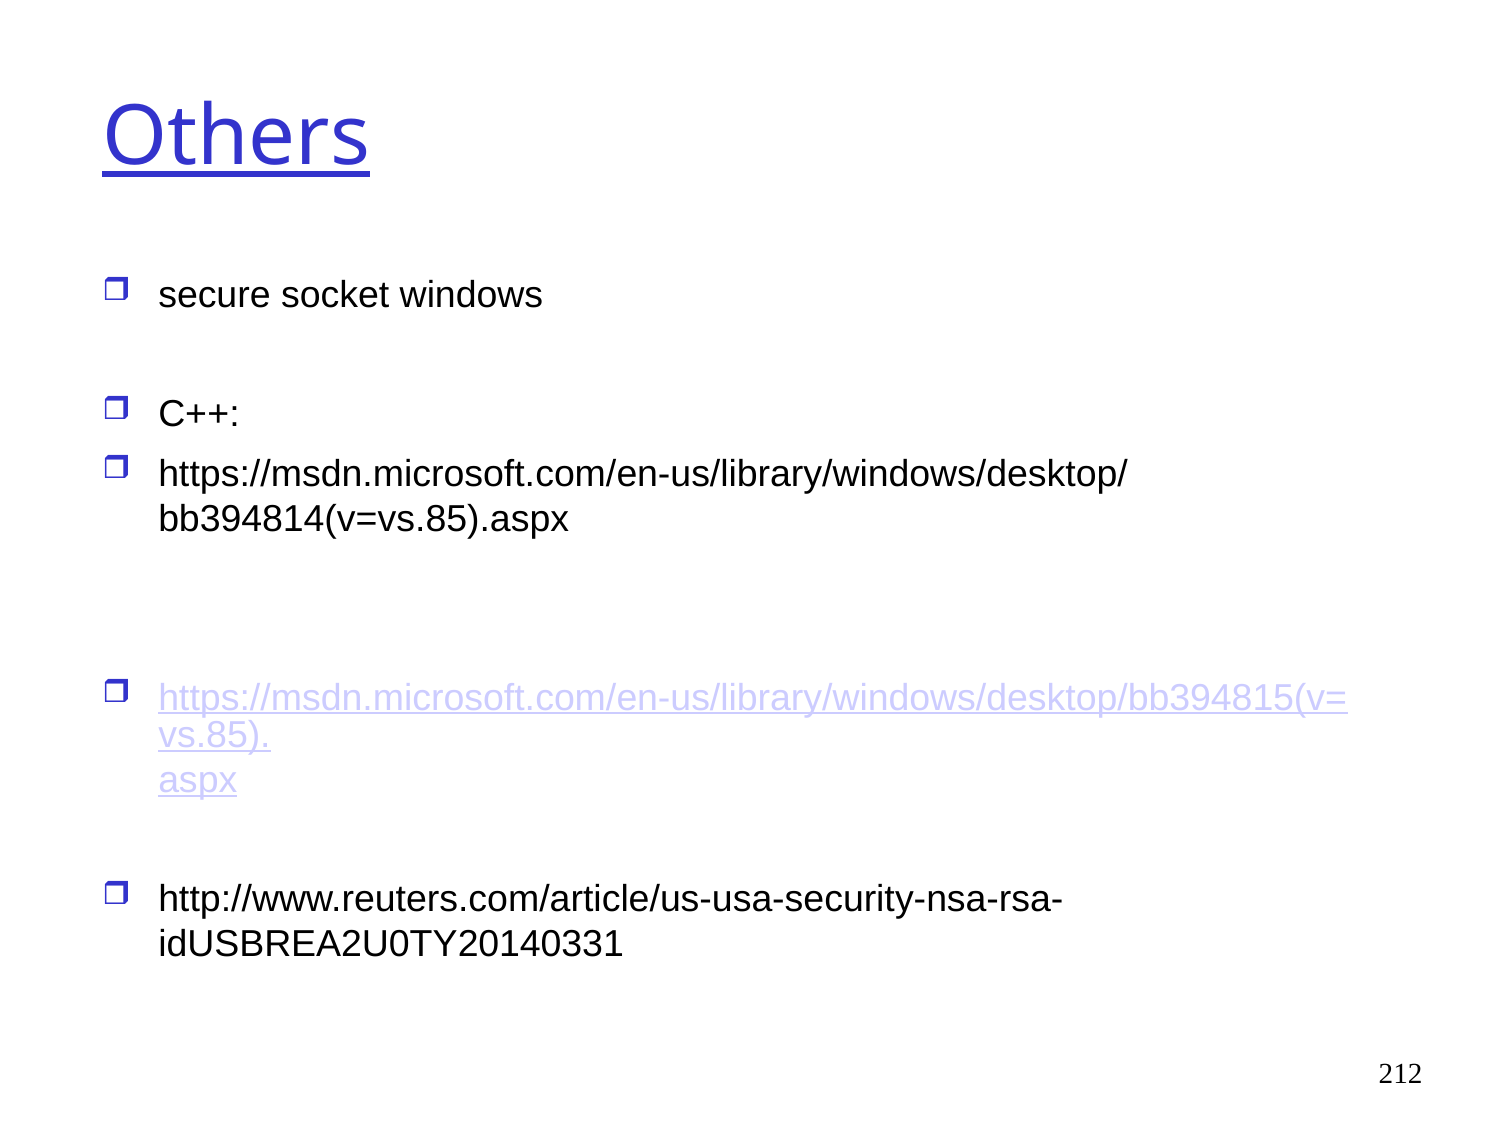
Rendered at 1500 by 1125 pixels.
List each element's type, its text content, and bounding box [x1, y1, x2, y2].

title Others [87, 17, 1363, 245]
list secure socket windows C++: https://msdn.microsoft.com/en-us/library/windows/desktop/bb394814(v=vs.85).aspx https://msdn.microsoft.com/en-us/library/windows/desktop/bb394815(v=vs.85).aspx http://www.reuters.com/article/us-usa-security-nsa-rsa-idUSBREA2U0TY20140331 [87, 262, 1363, 1025]
